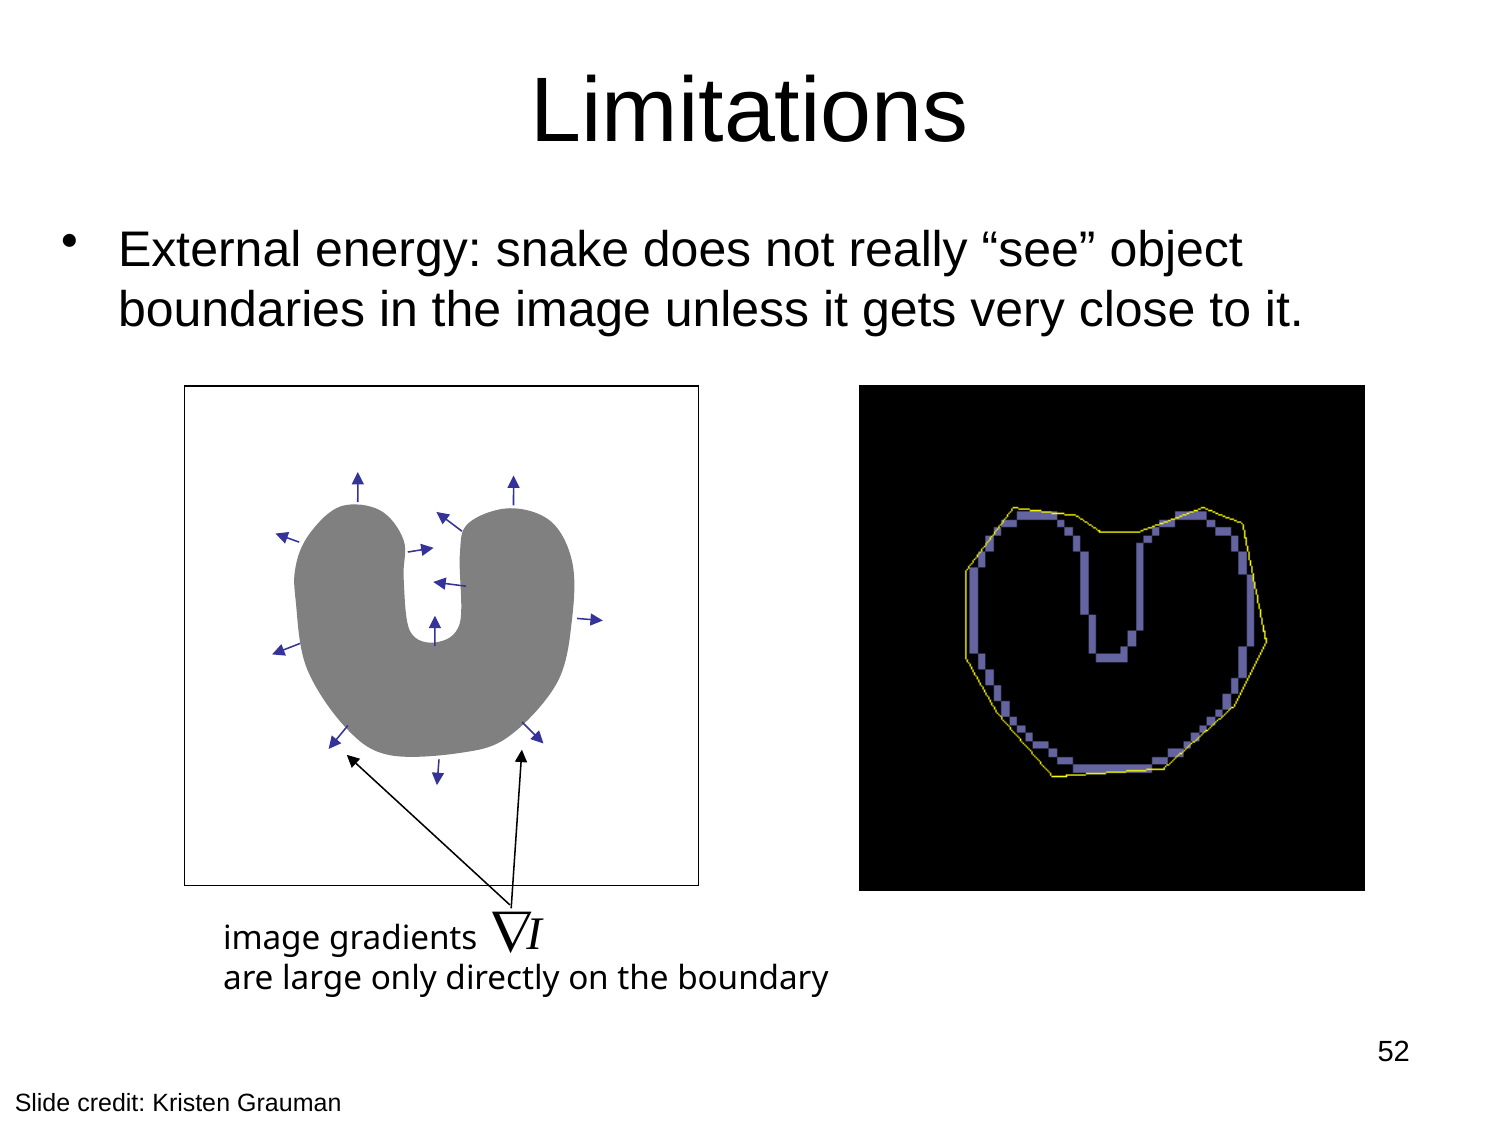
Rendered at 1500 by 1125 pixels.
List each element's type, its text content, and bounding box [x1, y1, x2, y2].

list External energy: snake does not really “see” object boundaries in the image unless it gets very close to it. [46, 208, 1437, 475]
text_box Slide credit: Kristen Grauman [0, 1079, 975, 1125]
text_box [225, 471, 828, 1005]
title Limitations [74, 11, 1426, 200]
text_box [184, 385, 699, 886]
picture [858, 384, 1366, 892]
slide_number 52 [1074, 1024, 1426, 1103]
